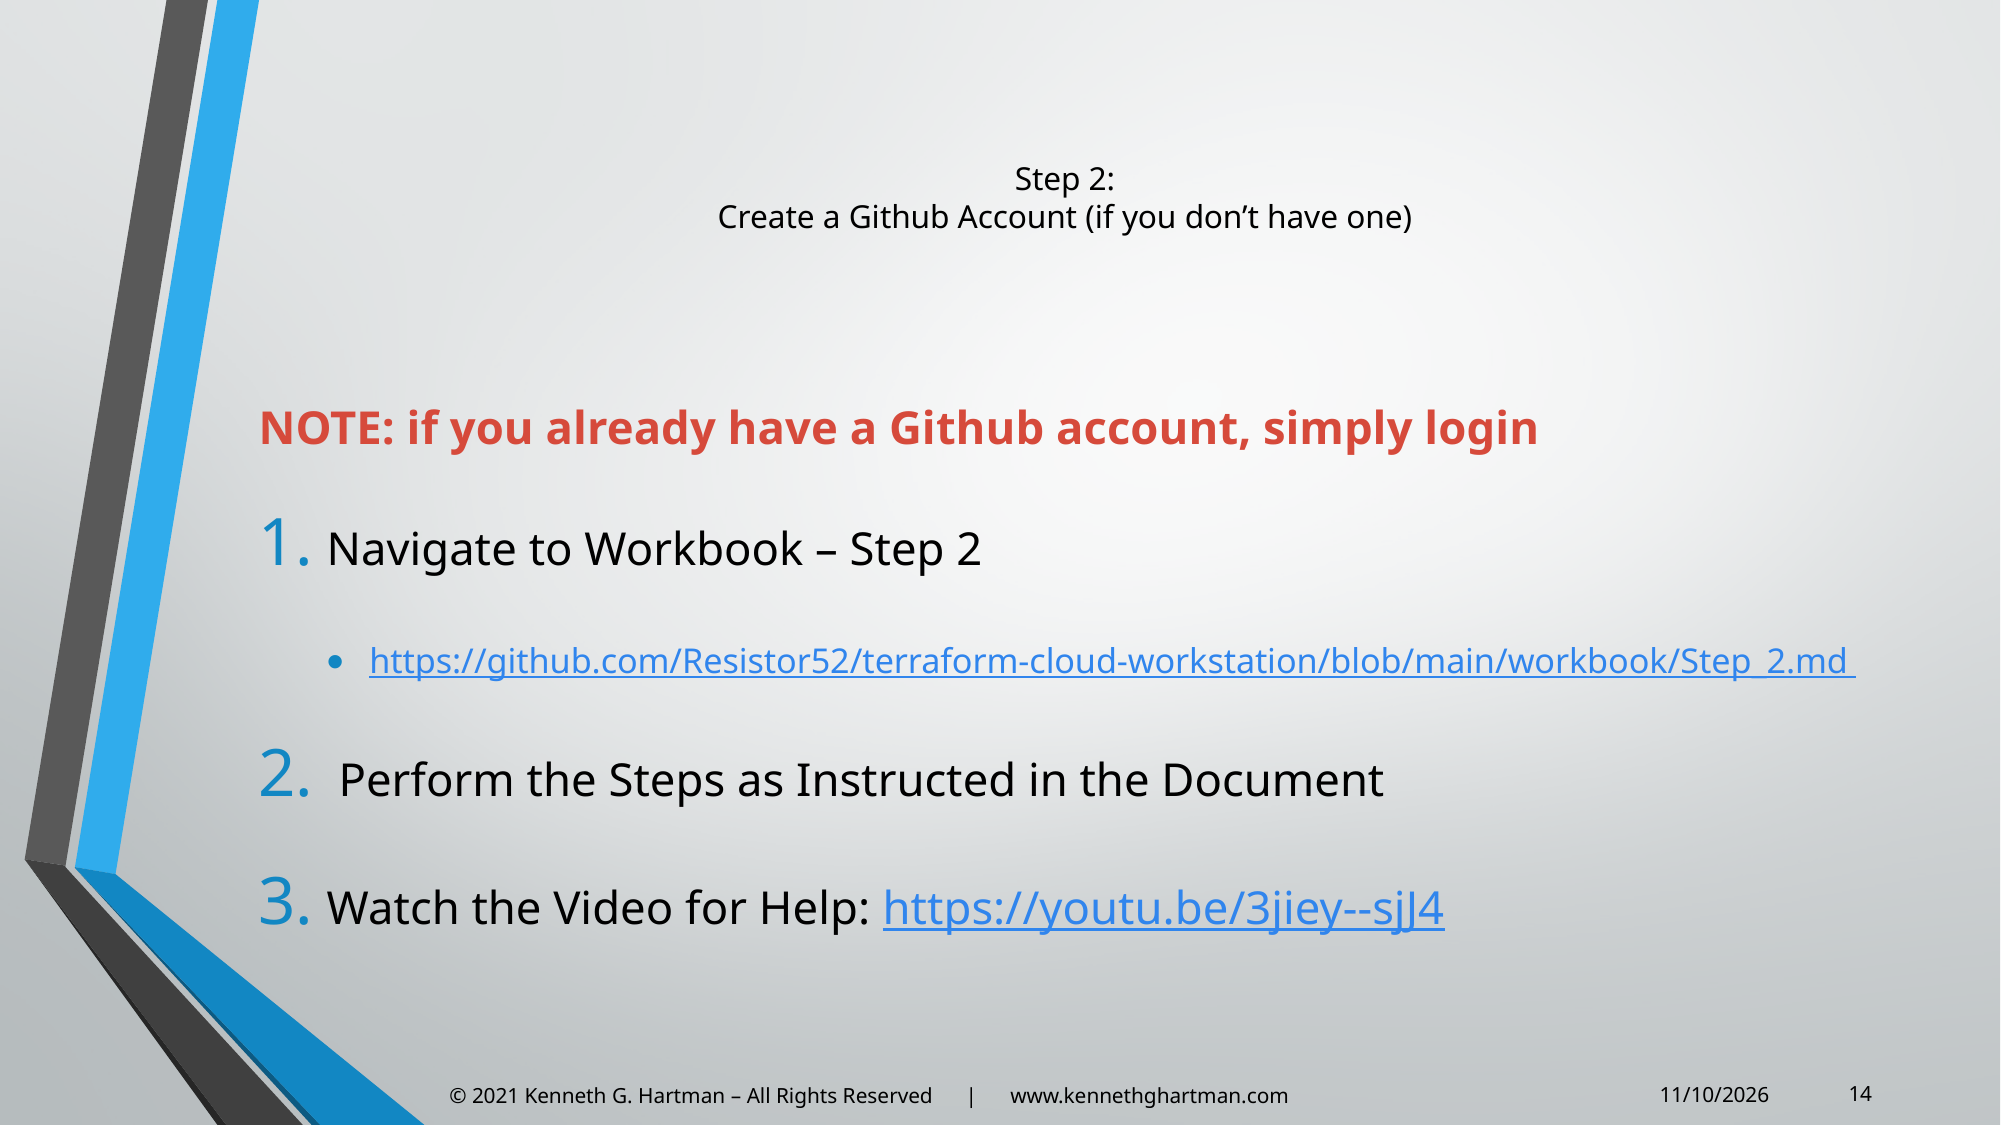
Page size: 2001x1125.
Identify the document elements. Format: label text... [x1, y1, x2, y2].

list NOTE: if you already have a Github account, simply login Navigate to Workbook – Step 2 https://github.com/Resistor52/terraform-cloud-workstation/blob/main/workbook/Step_2.md Perform the Steps as Instructed in the Document Watch the Video for Help: https://youtu.be/3jiey--sjJ4 [243, 337, 1887, 950]
footer © 2021 Kenneth G. Hartman – All Rights Reserved | www.kennethghartman.com [434, 1065, 1597, 1125]
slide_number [1597, 1066, 1784, 1125]
title Step 2: Create a Github Account (if you don’t have one) [243, 112, 1887, 281]
slide_number 14 [1796, 1065, 1887, 1125]
